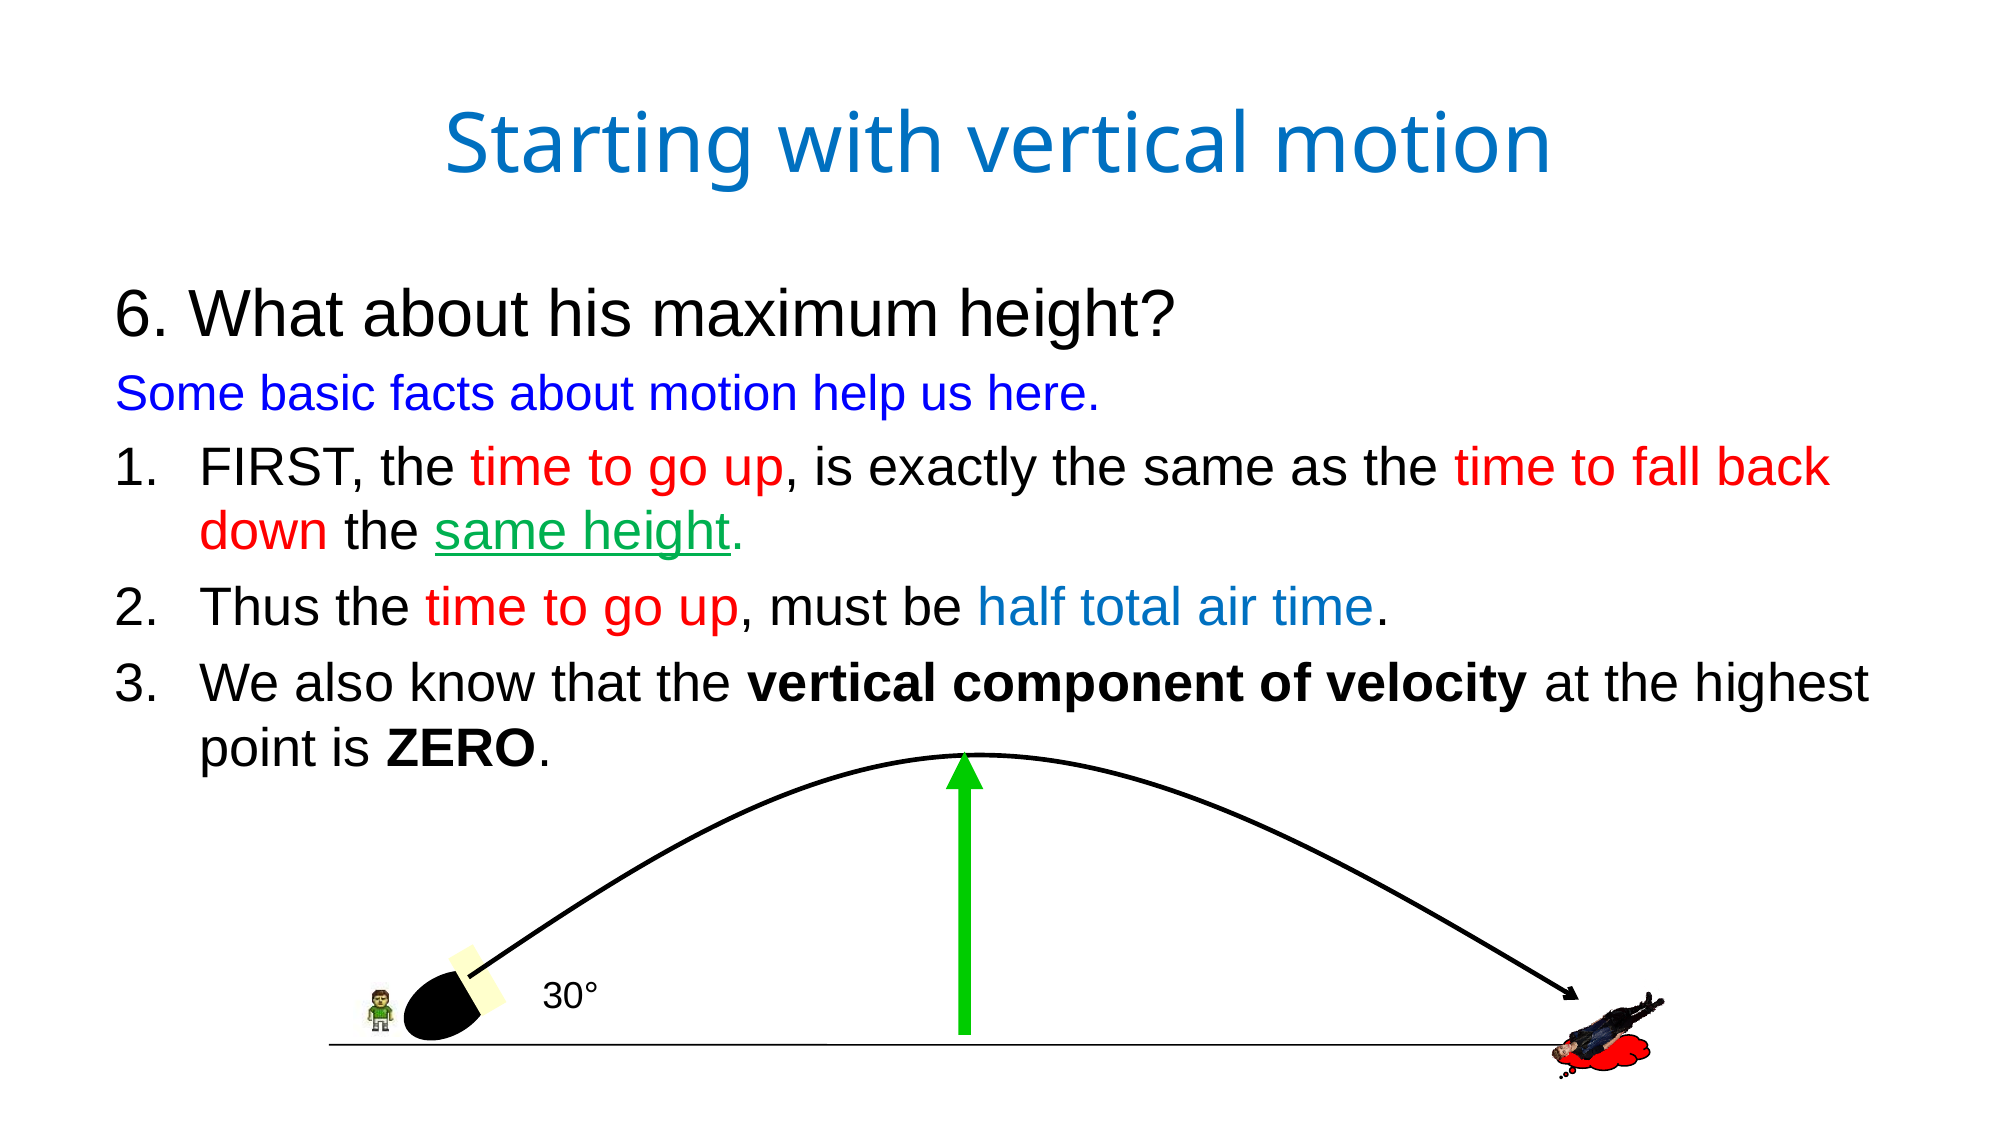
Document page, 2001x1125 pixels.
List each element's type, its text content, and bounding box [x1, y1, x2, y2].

text_box [412, 971, 480, 1040]
title Starting with vertical motion [99, 45, 1900, 233]
text_box 30° [527, 979, 658, 1024]
picture [1518, 940, 1696, 1119]
text_box [958, 751, 971, 1035]
text_box [965, 754, 1536, 999]
text_box [468, 755, 964, 988]
picture [352, 982, 407, 1037]
list 6. What about his maximum height? Some basic facts about motion help us here. FIRST, the time to go up, is exactly the same as the time to fall back down the same height. Thus the time to go up, must be half total air time. We also know that the vertical component of velocity at the highest point is ZERO. [99, 262, 1900, 1005]
text_box [448, 944, 507, 1017]
